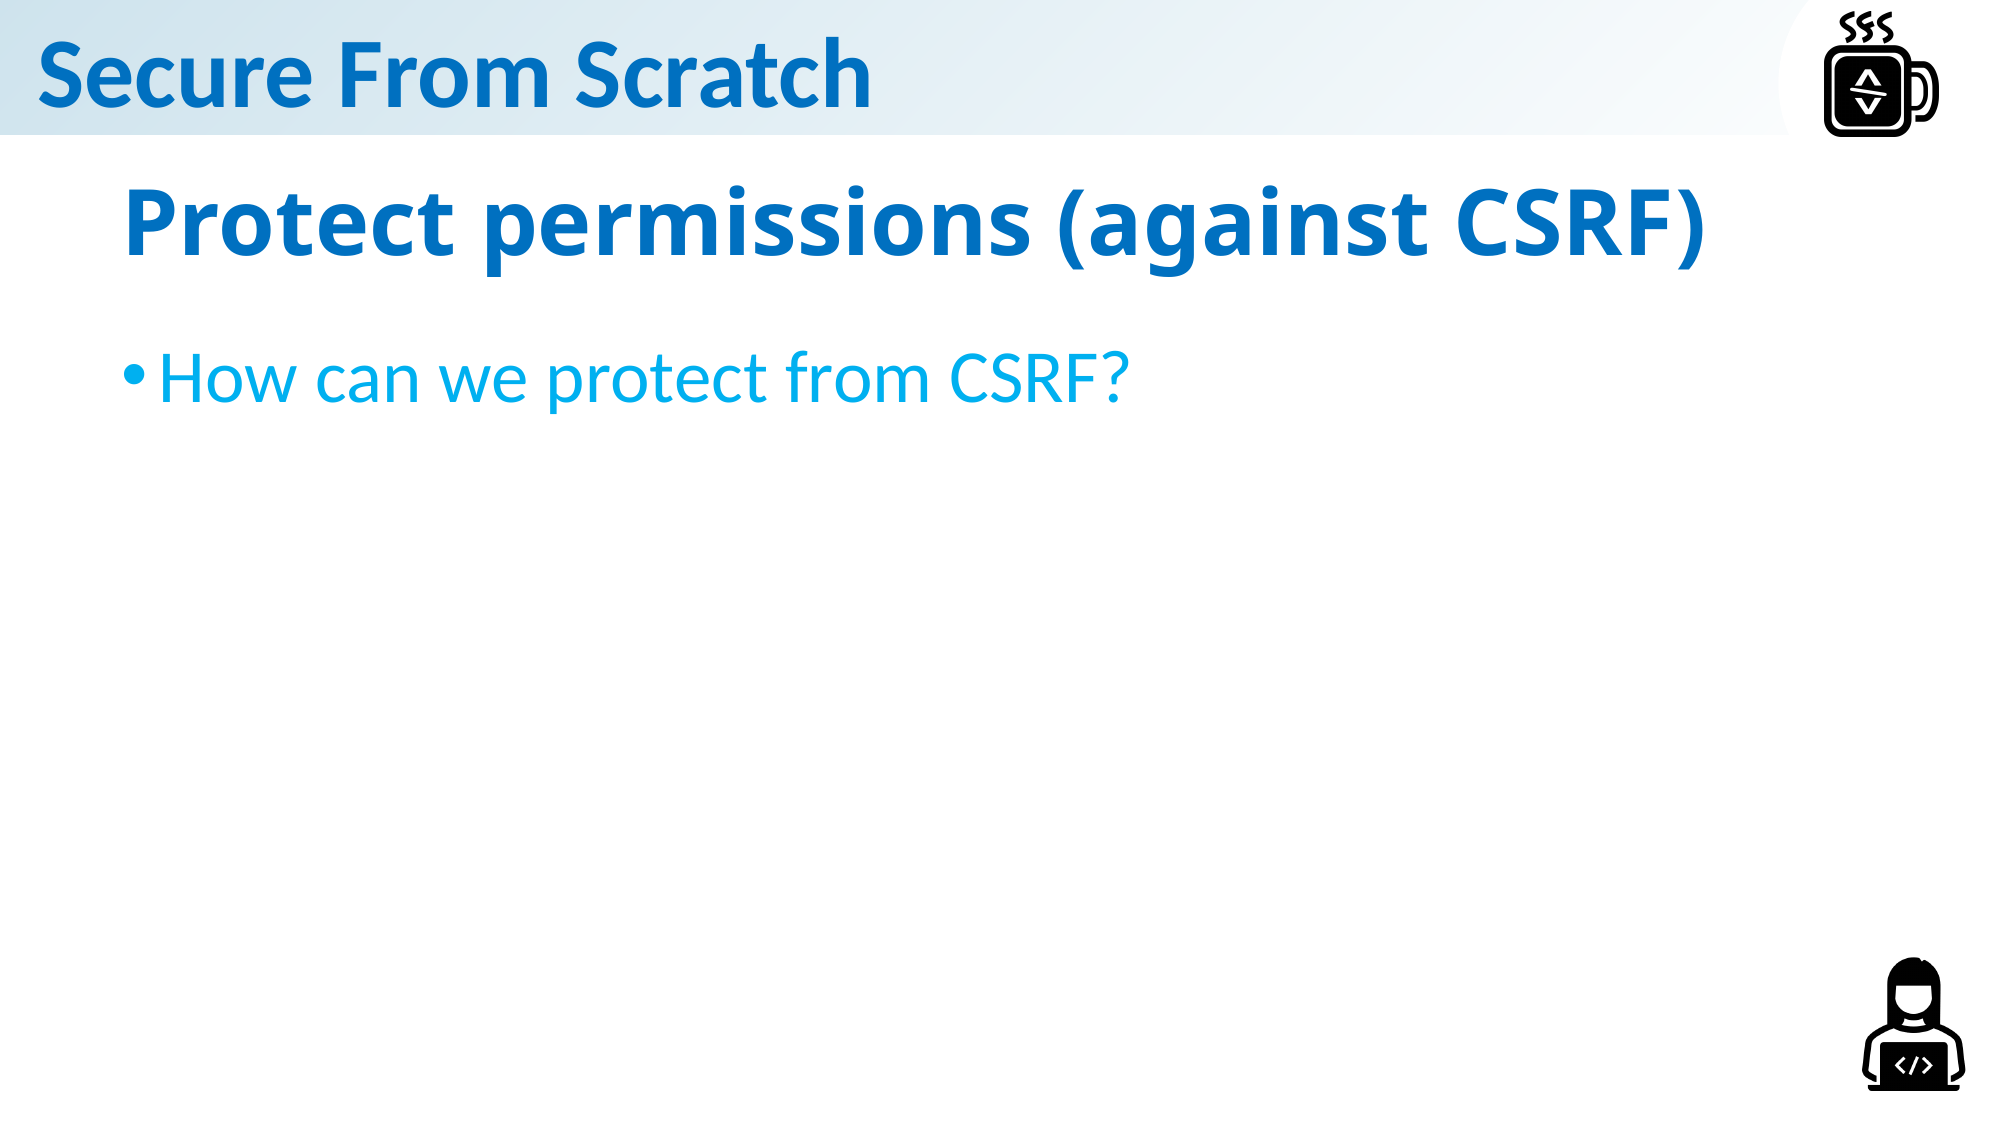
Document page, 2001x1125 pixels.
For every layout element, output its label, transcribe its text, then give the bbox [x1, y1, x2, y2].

list How can we protect from CSRF? [106, 330, 1973, 1085]
title Protect permissions (against CSRF) [106, 156, 2000, 296]
picture [1838, 943, 1989, 1094]
picture [1824, 11, 1939, 137]
